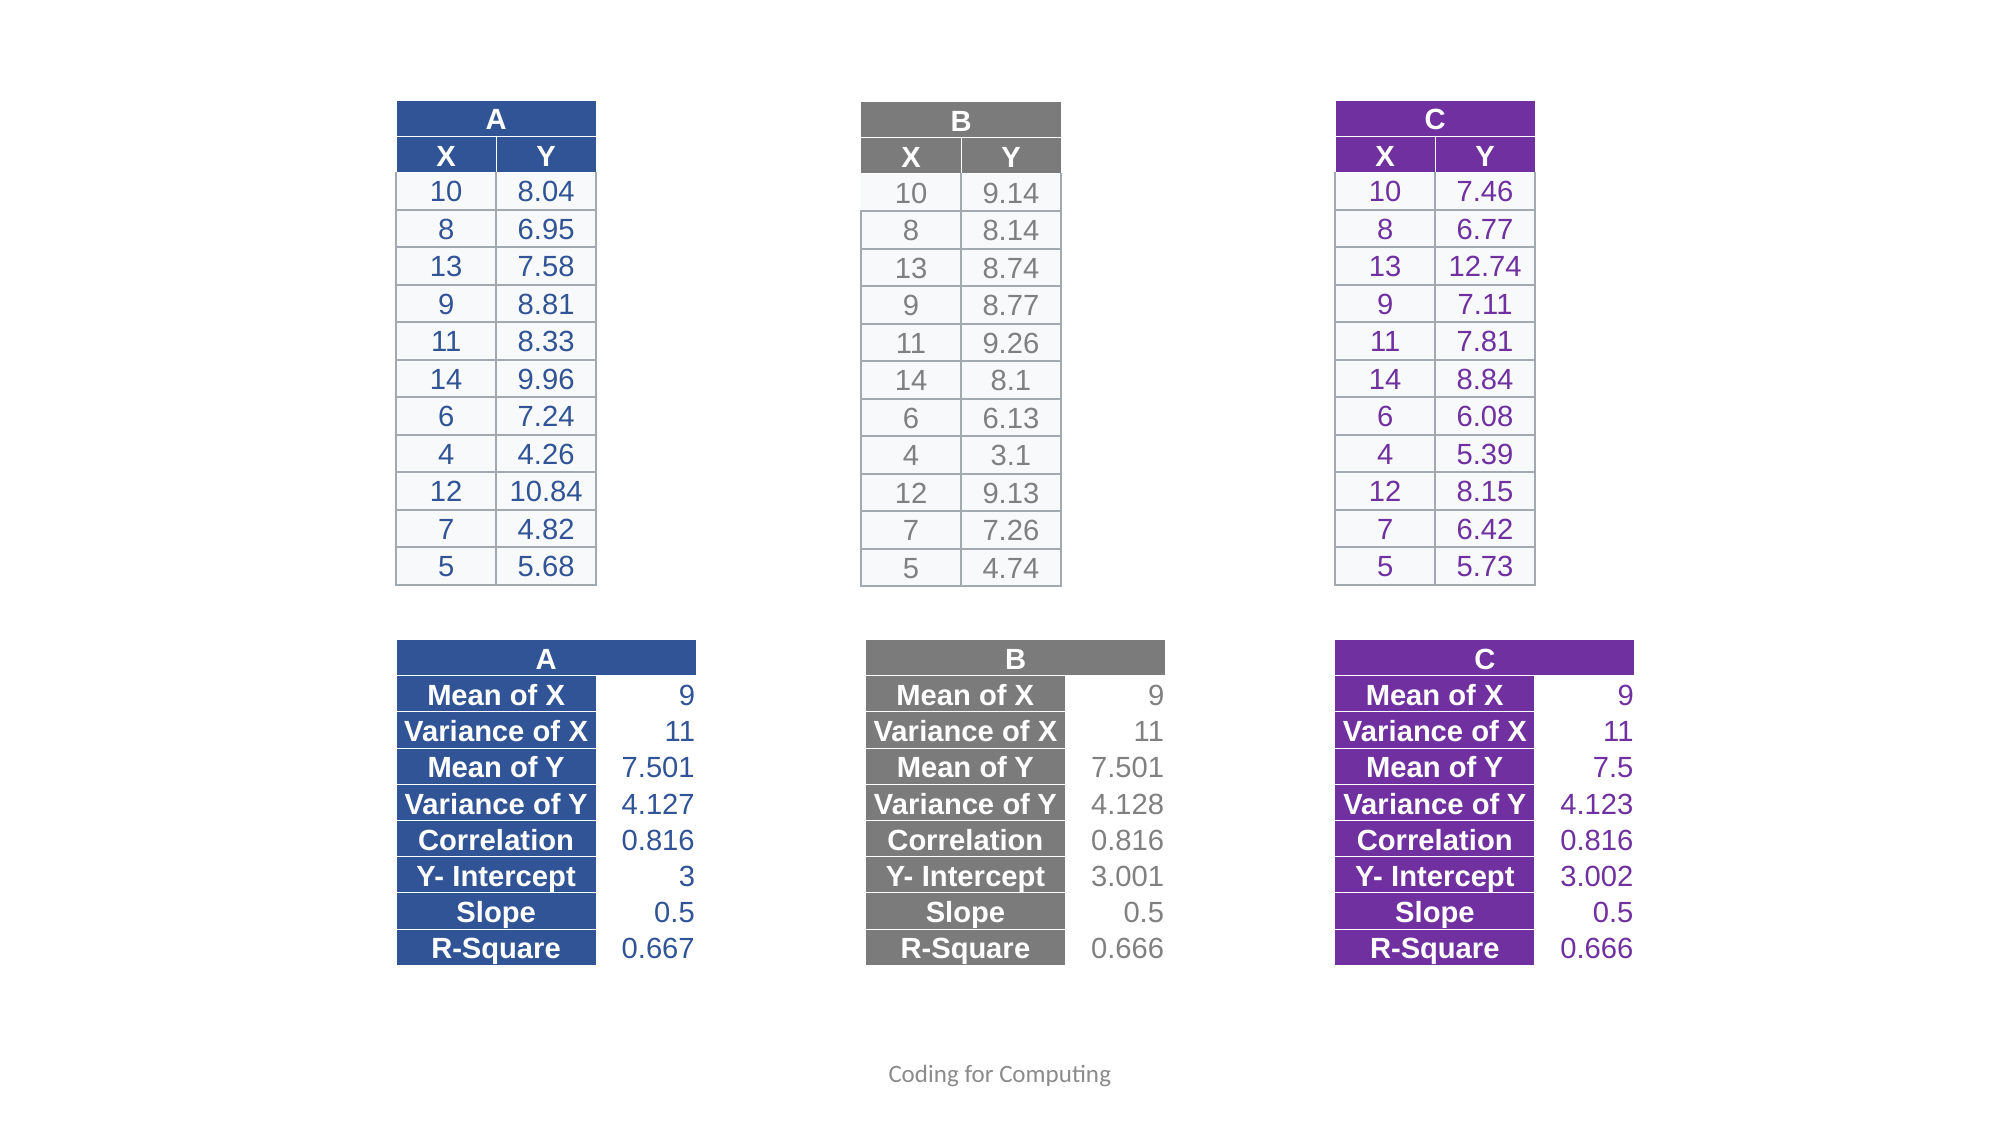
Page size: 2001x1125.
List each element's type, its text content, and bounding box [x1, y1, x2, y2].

table_cell Mean of X [1335, 676, 1534, 711]
table_cell Y- Intercept [1335, 857, 1534, 892]
table_cell 7 [862, 512, 960, 548]
table_header B [861, 102, 1061, 137]
table_cell 4.26 [497, 436, 595, 471]
table_cell 8 [862, 212, 960, 248]
table_cell 4 [1336, 436, 1434, 471]
table_cell 6 [862, 400, 960, 435]
table_cell 6.95 [497, 211, 595, 246]
table_cell 8.74 [962, 250, 1060, 285]
table_cell 8.15 [1436, 473, 1534, 509]
table_cell 11 [597, 712, 696, 748]
table_cell 11 [1535, 712, 1634, 748]
table_cell 0.5 [1066, 893, 1165, 929]
table_cell Y [497, 137, 596, 172]
table_cell R-Square [397, 930, 596, 965]
table_cell 0.816 [1535, 821, 1634, 856]
table_cell Variance of X [866, 712, 1065, 748]
table_cell 4 [862, 437, 960, 473]
table_cell 9.96 [497, 361, 595, 396]
table_cell 7 [397, 511, 495, 546]
table_cell 14 [1336, 361, 1434, 396]
table_cell R-Square [866, 930, 1065, 965]
table_cell 7.58 [497, 248, 595, 284]
table_cell 4.74 [962, 550, 1060, 585]
table_cell 14 [397, 361, 495, 396]
table_cell 9 [597, 676, 696, 711]
table_cell 4.128 [1066, 785, 1165, 820]
table_cell 5 [1336, 548, 1434, 584]
table_cell Slope [866, 893, 1065, 929]
table_cell 8.14 [962, 212, 1060, 248]
table_cell 10 [1336, 173, 1434, 209]
table_cell Variance of Y [397, 785, 596, 820]
table_cell 11 [397, 323, 495, 359]
table_cell 5 [397, 548, 495, 584]
table_cell 4 [397, 436, 495, 471]
table_cell 9.13 [962, 475, 1060, 510]
table_cell 0.816 [1066, 821, 1165, 856]
table_cell Correlation [866, 821, 1065, 856]
table_cell 8 [397, 211, 495, 246]
table_cell 11 [1066, 712, 1165, 748]
table_cell 6.08 [1436, 398, 1534, 434]
table_cell 9 [397, 286, 495, 321]
table_cell Mean of Y [397, 749, 596, 784]
table_cell 0.666 [1066, 930, 1165, 965]
table_cell Slope [397, 893, 596, 929]
table_cell 12.74 [1436, 248, 1534, 284]
table_cell X [397, 137, 496, 172]
table_cell Y [962, 138, 1061, 173]
table_cell 6.13 [962, 400, 1060, 435]
table_cell 7.5 [1535, 749, 1634, 784]
table_cell 5.39 [1436, 436, 1534, 471]
table_cell 3 [597, 857, 696, 892]
table_header B [866, 640, 1165, 675]
table_cell Variance of X [397, 712, 596, 748]
table_cell 0.666 [1535, 930, 1634, 965]
table_cell 6.77 [1436, 211, 1534, 246]
table_cell 4.127 [597, 785, 696, 820]
table_cell 7.26 [962, 512, 1060, 548]
table_cell 10 [397, 173, 495, 209]
table_cell 11 [1336, 323, 1434, 359]
table_cell 0.667 [597, 930, 696, 965]
table_cell 0.5 [597, 893, 696, 929]
table_header A [397, 101, 596, 136]
table_cell 12 [397, 473, 495, 509]
table_cell 9 [862, 287, 960, 323]
table_cell Y- Intercept [866, 857, 1065, 892]
table_cell Correlation [1335, 821, 1534, 856]
table_cell 11 [862, 325, 960, 360]
table_header C [1336, 101, 1535, 136]
table_cell Mean of X [397, 676, 596, 711]
table_header C [1335, 640, 1634, 675]
table_cell Slope [1335, 893, 1534, 929]
table_cell 6 [397, 398, 495, 434]
table_cell 12 [862, 475, 960, 510]
table_cell 7.501 [1066, 749, 1165, 784]
table_cell 9.26 [962, 325, 1060, 360]
table_cell 3.002 [1535, 857, 1634, 892]
table_cell 6.42 [1436, 511, 1534, 546]
table_cell 12 [1336, 473, 1434, 509]
table_cell 3.001 [1066, 857, 1165, 892]
table_cell 4.123 [1535, 785, 1634, 820]
table_cell 7.11 [1436, 286, 1534, 321]
table_cell Variance of Y [1335, 785, 1534, 820]
table_cell 0.5 [1535, 893, 1634, 929]
table_header A [397, 640, 696, 675]
table_cell Mean of X [866, 676, 1065, 711]
footer Coding for Computing [662, 1042, 1338, 1103]
table_cell 13 [862, 250, 960, 285]
table_cell 13 [1336, 248, 1434, 284]
table_cell 8.04 [497, 173, 595, 209]
table_cell Correlation [397, 821, 596, 856]
table_cell 0.816 [597, 821, 696, 856]
table_cell Y [1436, 137, 1535, 172]
table_cell 8.1 [962, 362, 1060, 398]
table_cell 8.84 [1436, 361, 1534, 396]
table_cell 9 [1336, 286, 1434, 321]
table_cell 8.33 [497, 323, 595, 359]
table_cell Y- Intercept [397, 857, 596, 892]
table_cell X [861, 138, 961, 173]
table_cell Mean of Y [866, 749, 1065, 784]
table_cell 9 [1535, 676, 1634, 711]
table_cell 13 [397, 248, 495, 284]
table_cell 5 [862, 550, 960, 585]
table_cell 7 [1336, 511, 1434, 546]
table_cell 7.46 [1436, 173, 1534, 209]
table_cell 7.81 [1436, 323, 1534, 359]
table_cell Mean of Y [1335, 749, 1534, 784]
table_cell X [1336, 137, 1435, 172]
table_cell 7.501 [597, 749, 696, 784]
table_cell 6 [1336, 398, 1434, 434]
table_cell Variance of X [1335, 712, 1534, 748]
table_cell 10.84 [497, 473, 595, 509]
table_cell R-Square [1335, 930, 1534, 965]
table_cell Variance of Y [866, 785, 1065, 820]
table_cell 8.81 [497, 286, 595, 321]
table_cell 10 [861, 174, 960, 210]
table_cell 5.68 [497, 548, 595, 584]
table_cell 9 [1066, 676, 1165, 711]
table_cell 8 [1336, 211, 1434, 246]
table_cell 7.24 [497, 398, 595, 434]
table_cell 14 [862, 362, 960, 398]
table_cell 8.77 [962, 287, 1060, 323]
table_cell 5.73 [1436, 548, 1534, 584]
table_cell 9.14 [962, 174, 1060, 210]
table_cell 4.82 [497, 511, 595, 546]
table_cell 3.1 [962, 437, 1060, 473]
